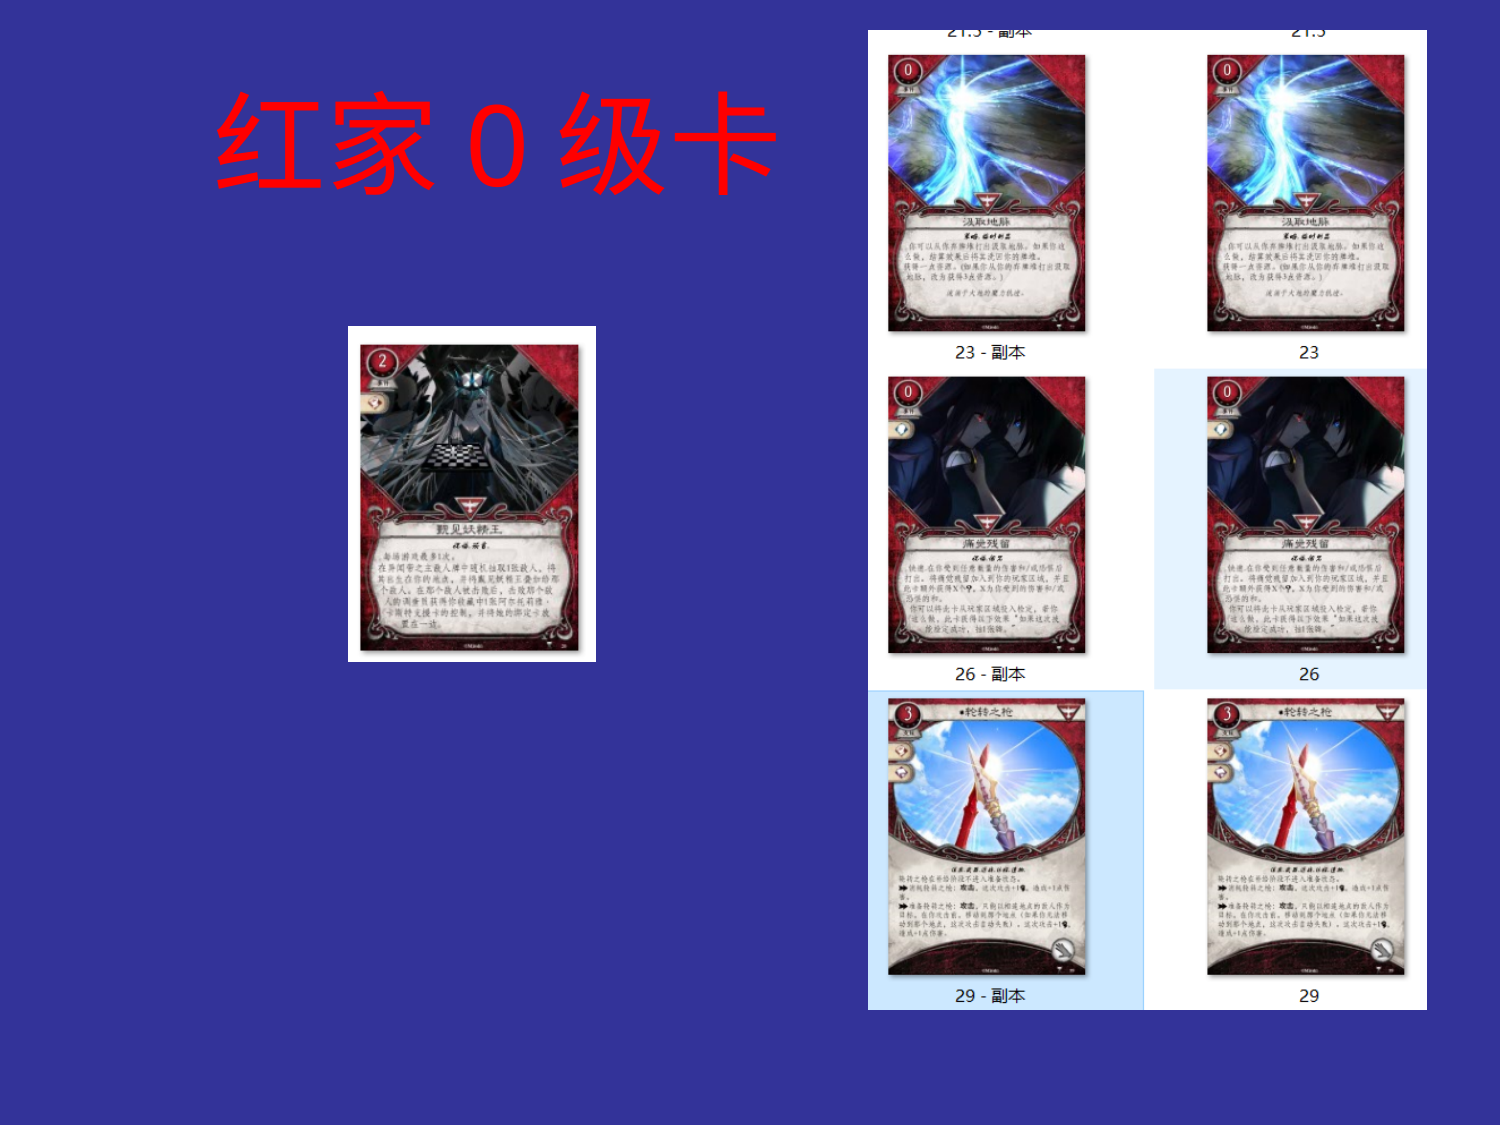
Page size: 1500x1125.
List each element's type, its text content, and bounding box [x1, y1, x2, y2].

text_box 红家0级卡 [0, 66, 868, 317]
picture [348, 326, 596, 662]
picture [868, 30, 1427, 1010]
